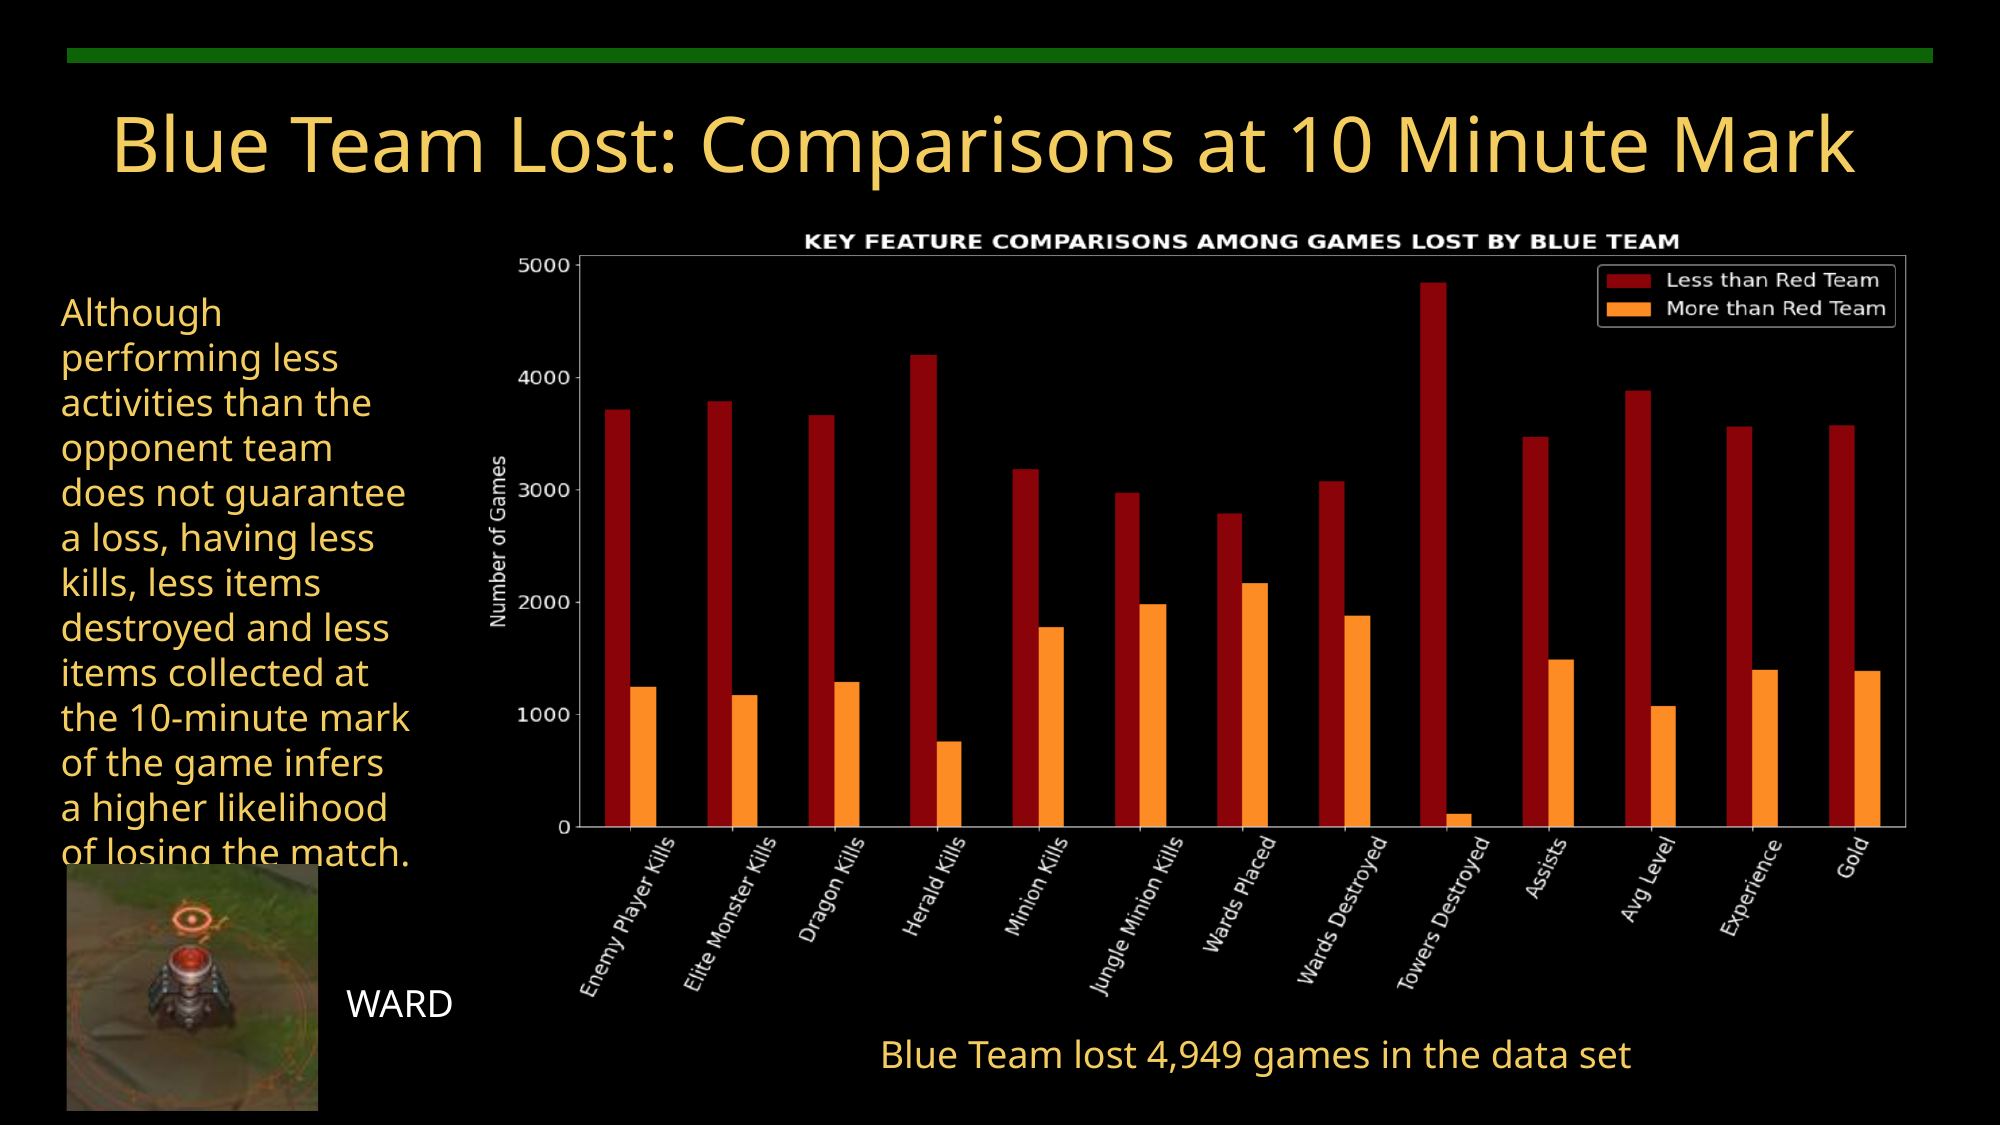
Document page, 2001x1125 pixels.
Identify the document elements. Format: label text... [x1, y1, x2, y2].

text_box WARD [319, 973, 486, 1033]
picture [66, 864, 319, 1111]
text_box Although performing less activities than the opponent team does not guarantee a loss, having less kills, less items destroyed and less items collected at the 10-minute mark of the game infers a higher likelihood of losing the match. [45, 281, 427, 882]
title Blue Team Lost: Comparisons at 10 Minute Mark [95, 88, 1905, 208]
text_box Blue Team lost 4,949 games in the data set [754, 1023, 1759, 1084]
picture [480, 227, 1911, 1004]
